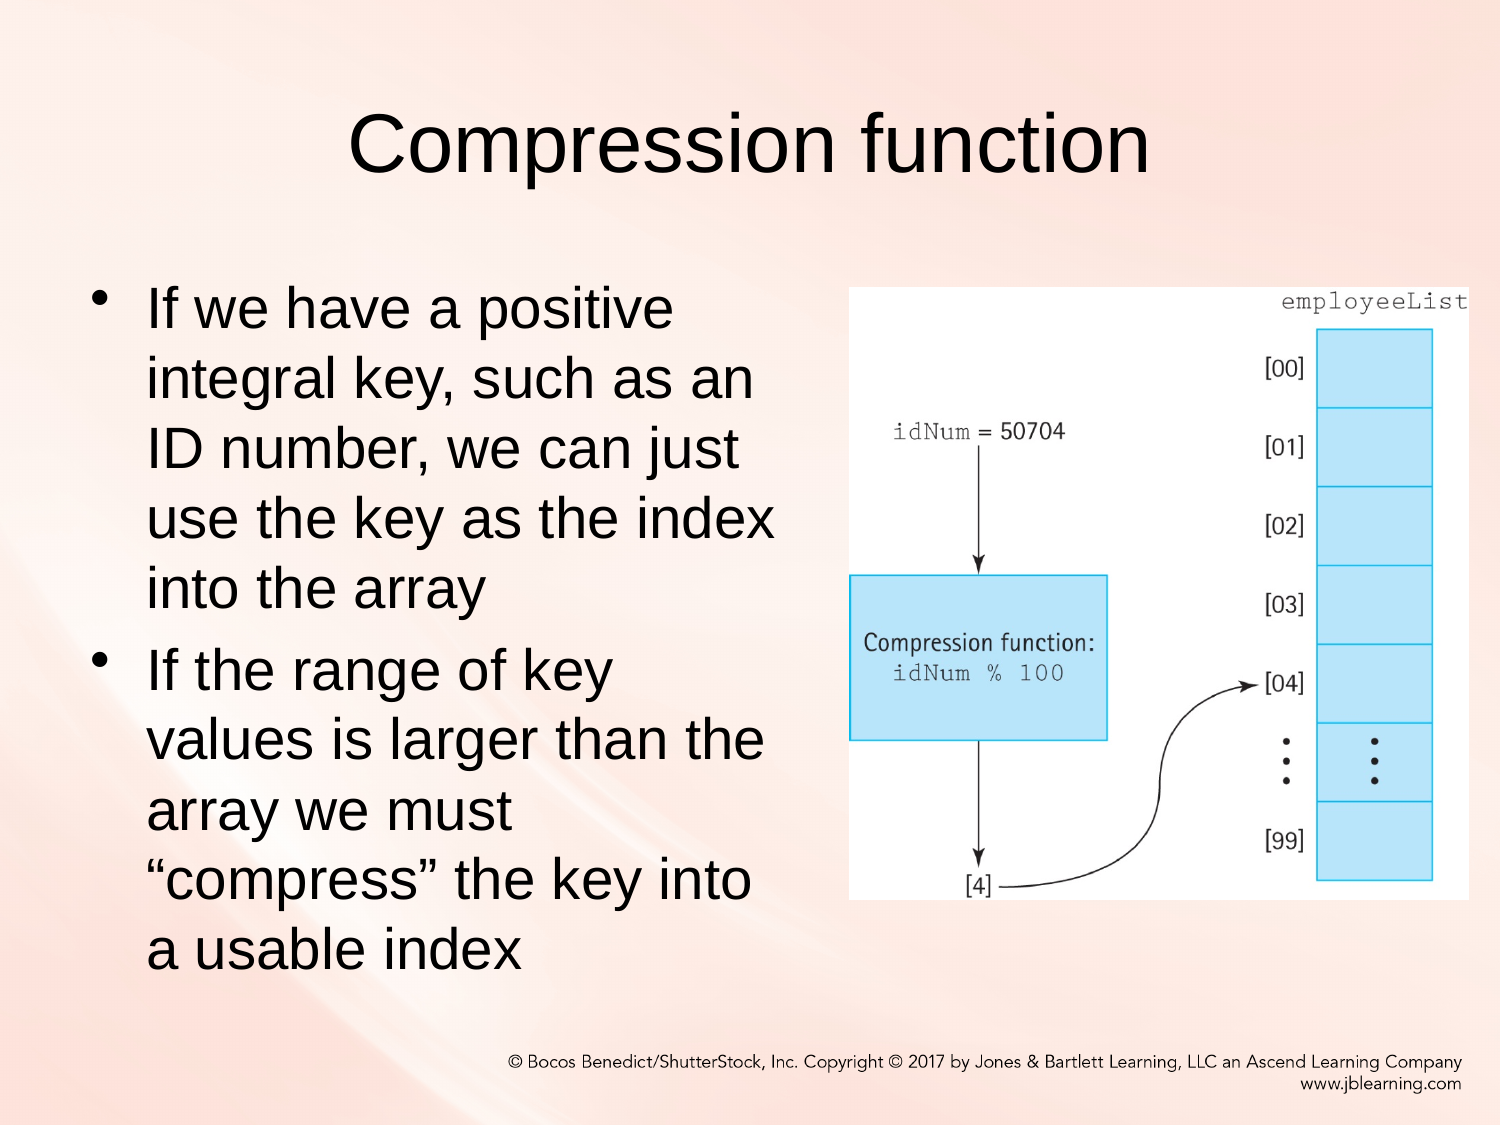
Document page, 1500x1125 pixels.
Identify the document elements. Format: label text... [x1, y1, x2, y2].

picture [0, 0, 1500, 1125]
list If we have a positive integral key, such as an ID number, we can just use the key as the index into the array If the range of key values is larger than the array we must “compress” the key into a usable index [75, 262, 813, 1005]
title Compression function [75, 45, 1425, 233]
